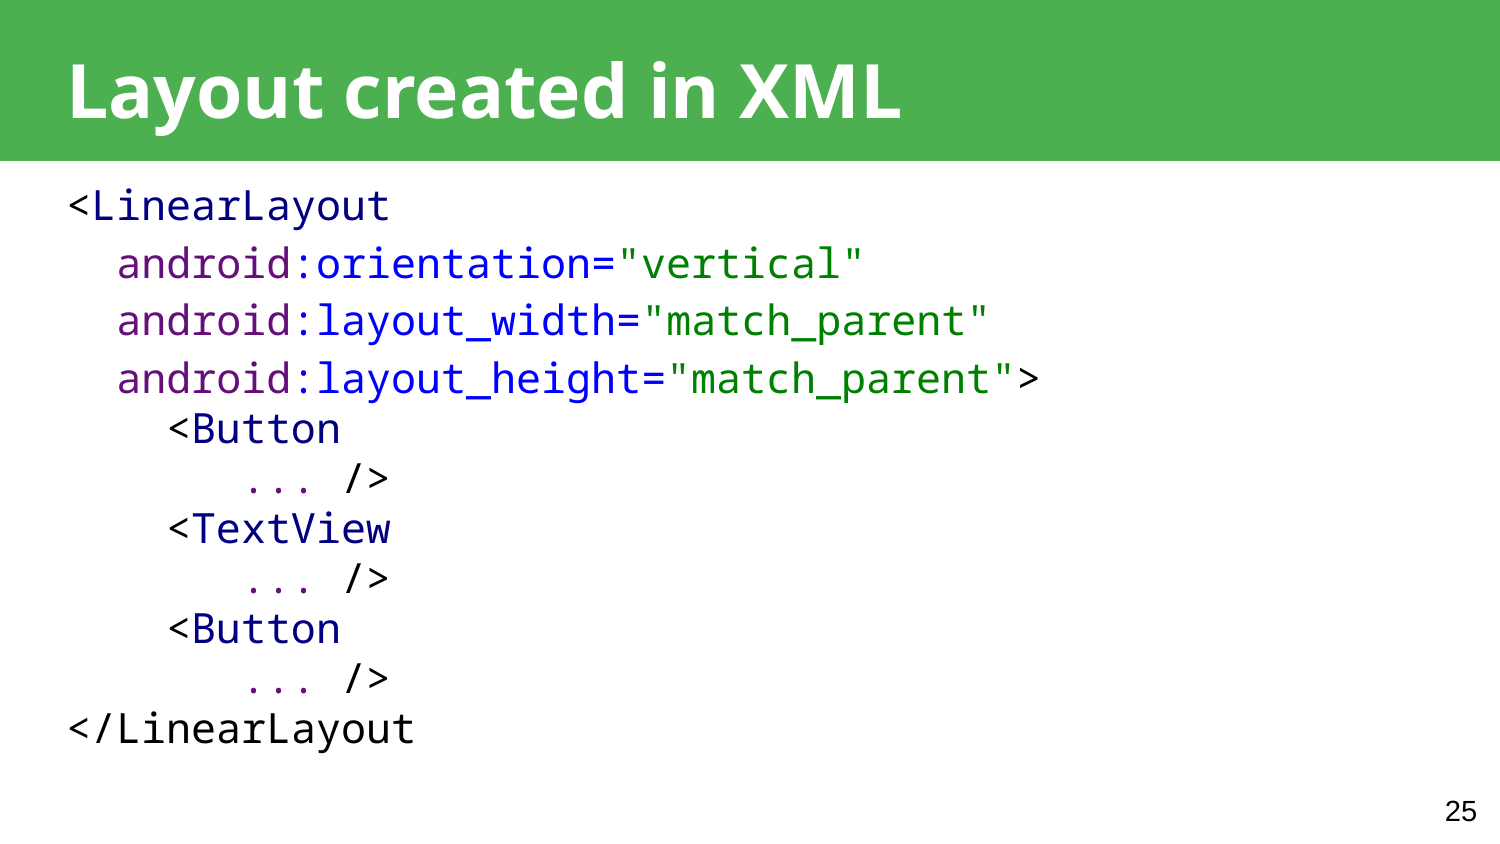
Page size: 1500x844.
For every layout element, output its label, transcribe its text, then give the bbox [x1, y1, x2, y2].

title Layout created in XML [51, 28, 1472, 122]
list <LinearLayout android:orientation="vertical" android:layout_width="match_parent" android:layout_height="match_parent"> <Button ... /> <TextView ... /> <Button ... /> </LinearLayout [51, 156, 1449, 771]
slide_number 25 [1402, 777, 1493, 842]
